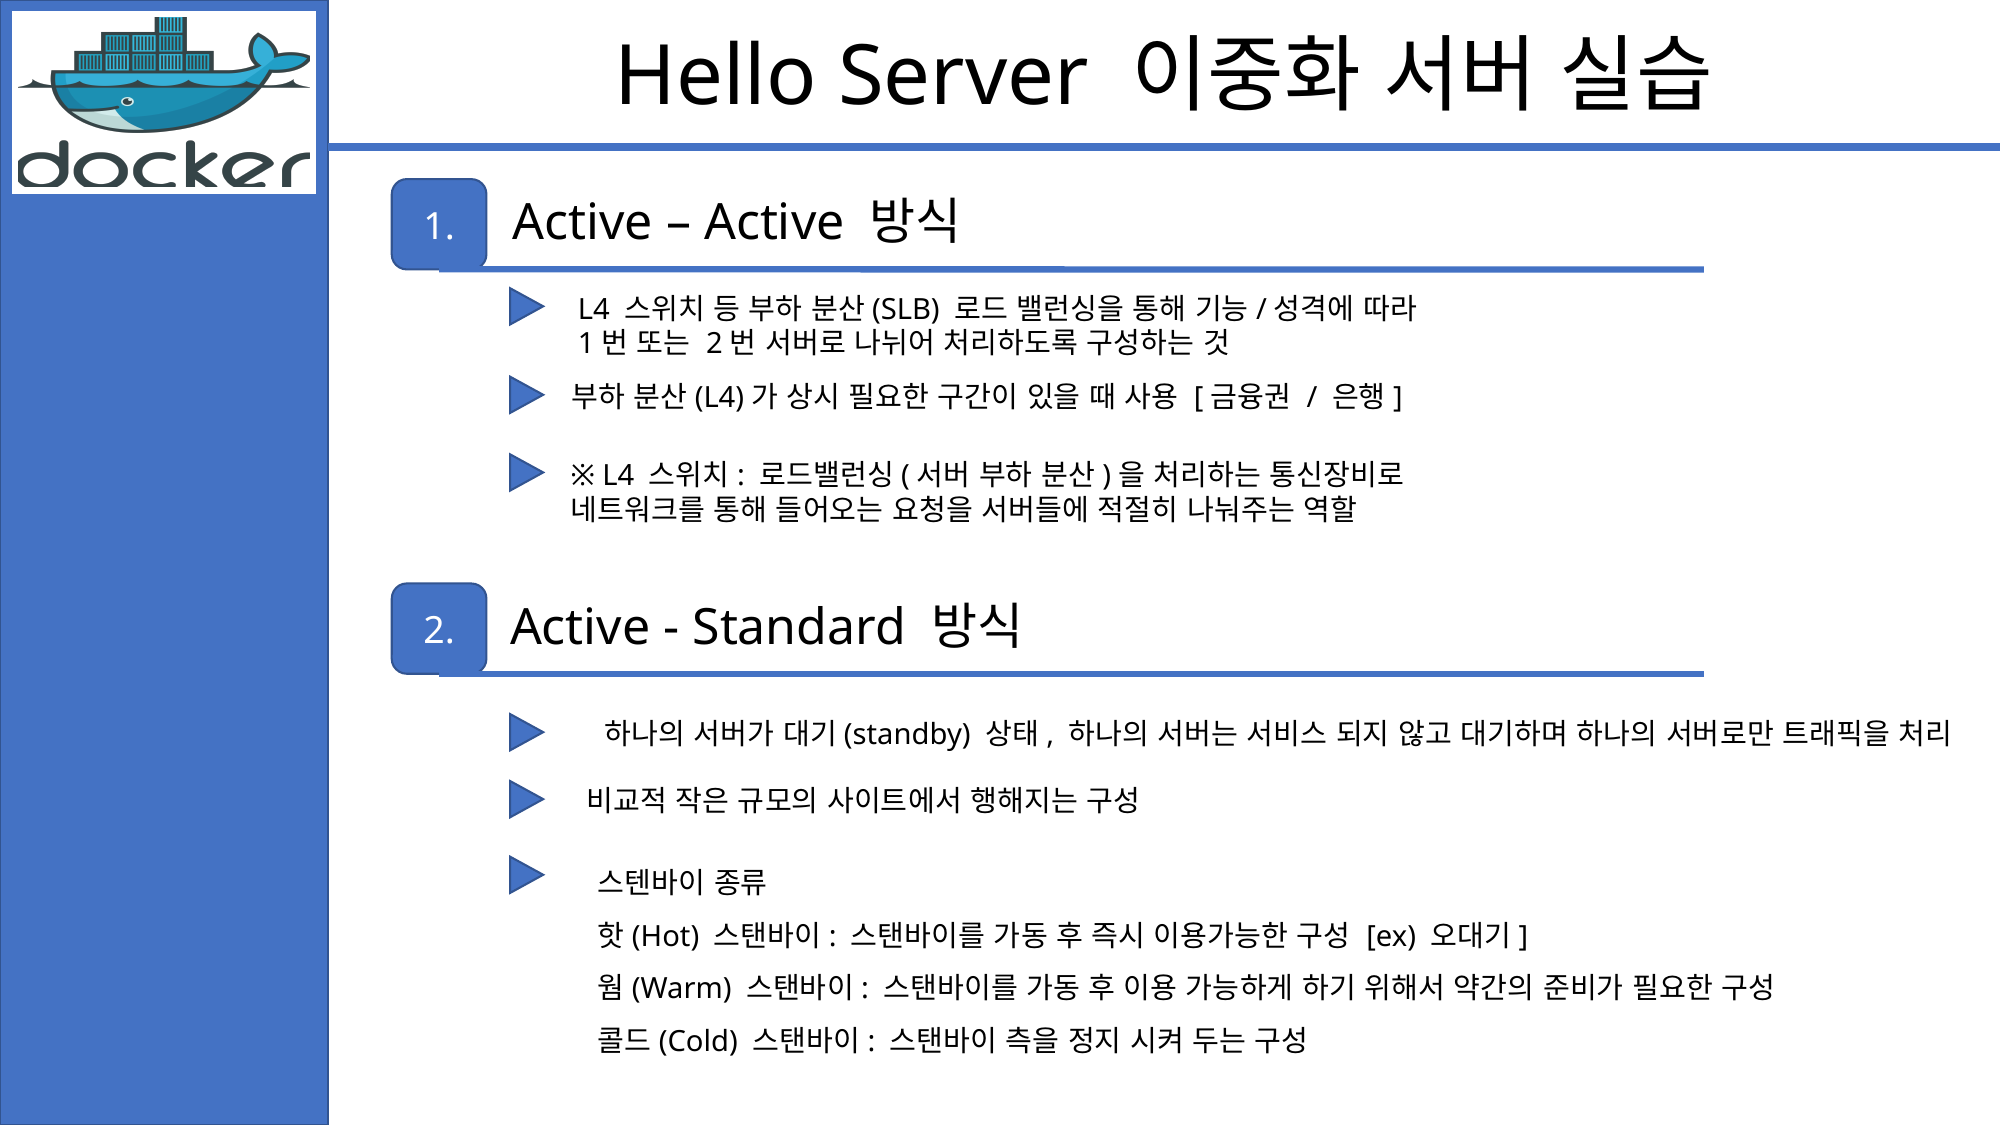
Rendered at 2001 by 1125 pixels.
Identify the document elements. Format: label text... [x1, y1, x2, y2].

text_box [0, 0, 329, 1125]
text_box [509, 448, 1441, 535]
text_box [510, 371, 1432, 422]
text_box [510, 282, 1461, 369]
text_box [510, 708, 2000, 759]
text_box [510, 775, 1185, 826]
text_box [14, 13, 314, 192]
text_box Hello Server 이중화 서버 실습 [328, 14, 2000, 129]
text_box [510, 839, 1831, 1061]
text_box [391, 583, 1704, 674]
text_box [391, 179, 1704, 270]
